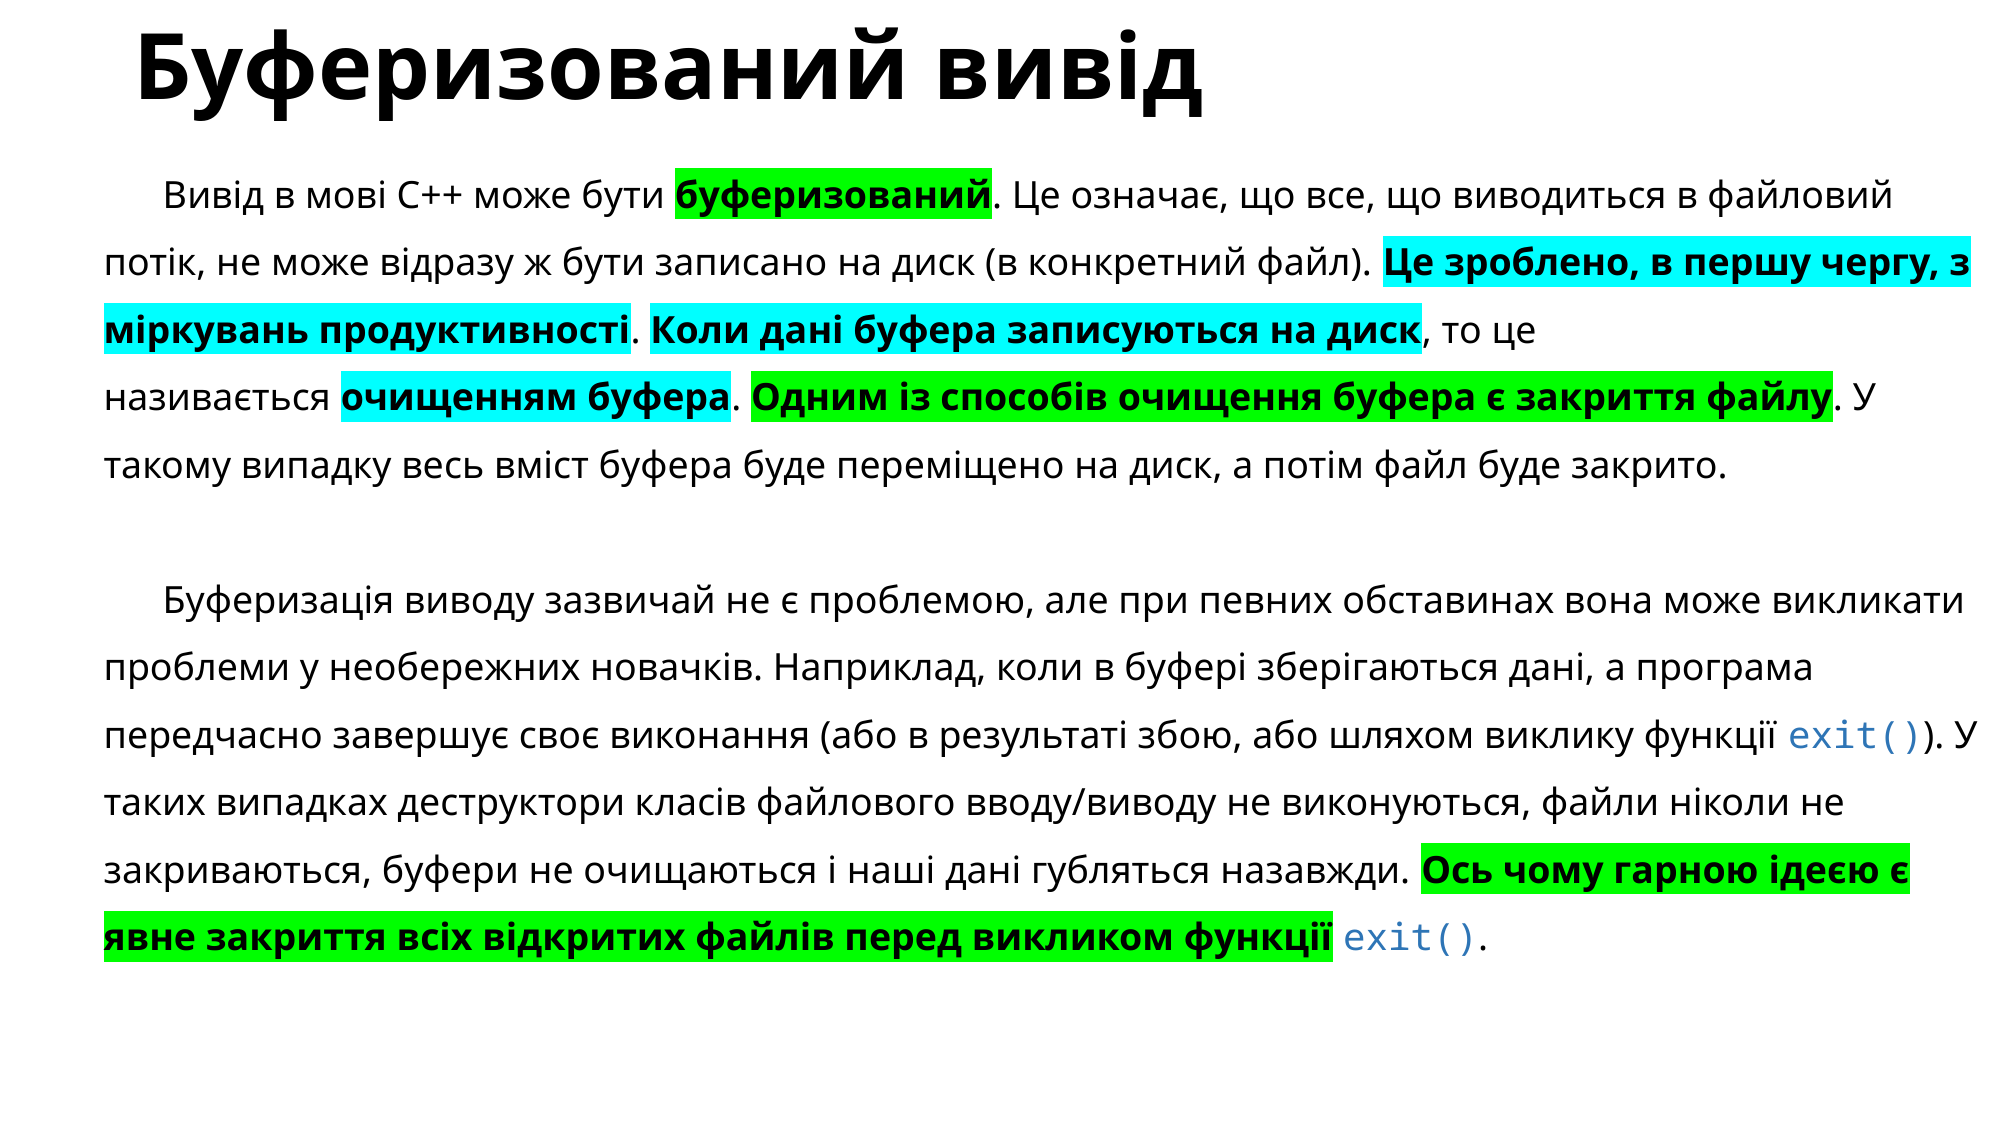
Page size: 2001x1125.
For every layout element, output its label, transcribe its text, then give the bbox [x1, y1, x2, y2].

list Вивід в мові C++ може бути буферизований. Це означає, що все, що виводиться в файловий потік, не може відразу ж бути записано на диск (в конкретний файл). Це зроблено, в першу чергу, з міркувань продуктивності. Коли дані буфера записуються на диск, то це називається очищенням буфера. Одним із способів очищення буфера є закриття файлу. У такому випадку весь вміст буфера буде переміщено на диск, а потім файл буде закрито. Буферизація виводу зазвичай не є проблемою, але при певних обставинах вона може викликати проблеми у необережних новачків. Наприклад, коли в буфері зберігаються дані, а програма передчасно завершує своє виконання (або в результаті збою, або шляхом виклику функції exit()). У таких випадках деструктори класів файлового вводу/виводу не виконуються, файли ніколи не закриваються, буфери не очищаються і наші дані губляться назавжди. Ось чому гарною ідеєю є явне закриття всіх відкритих файлів перед викликом функції exit(). [0, 140, 2000, 1125]
title Буферизований вивід [0, 0, 2000, 140]
